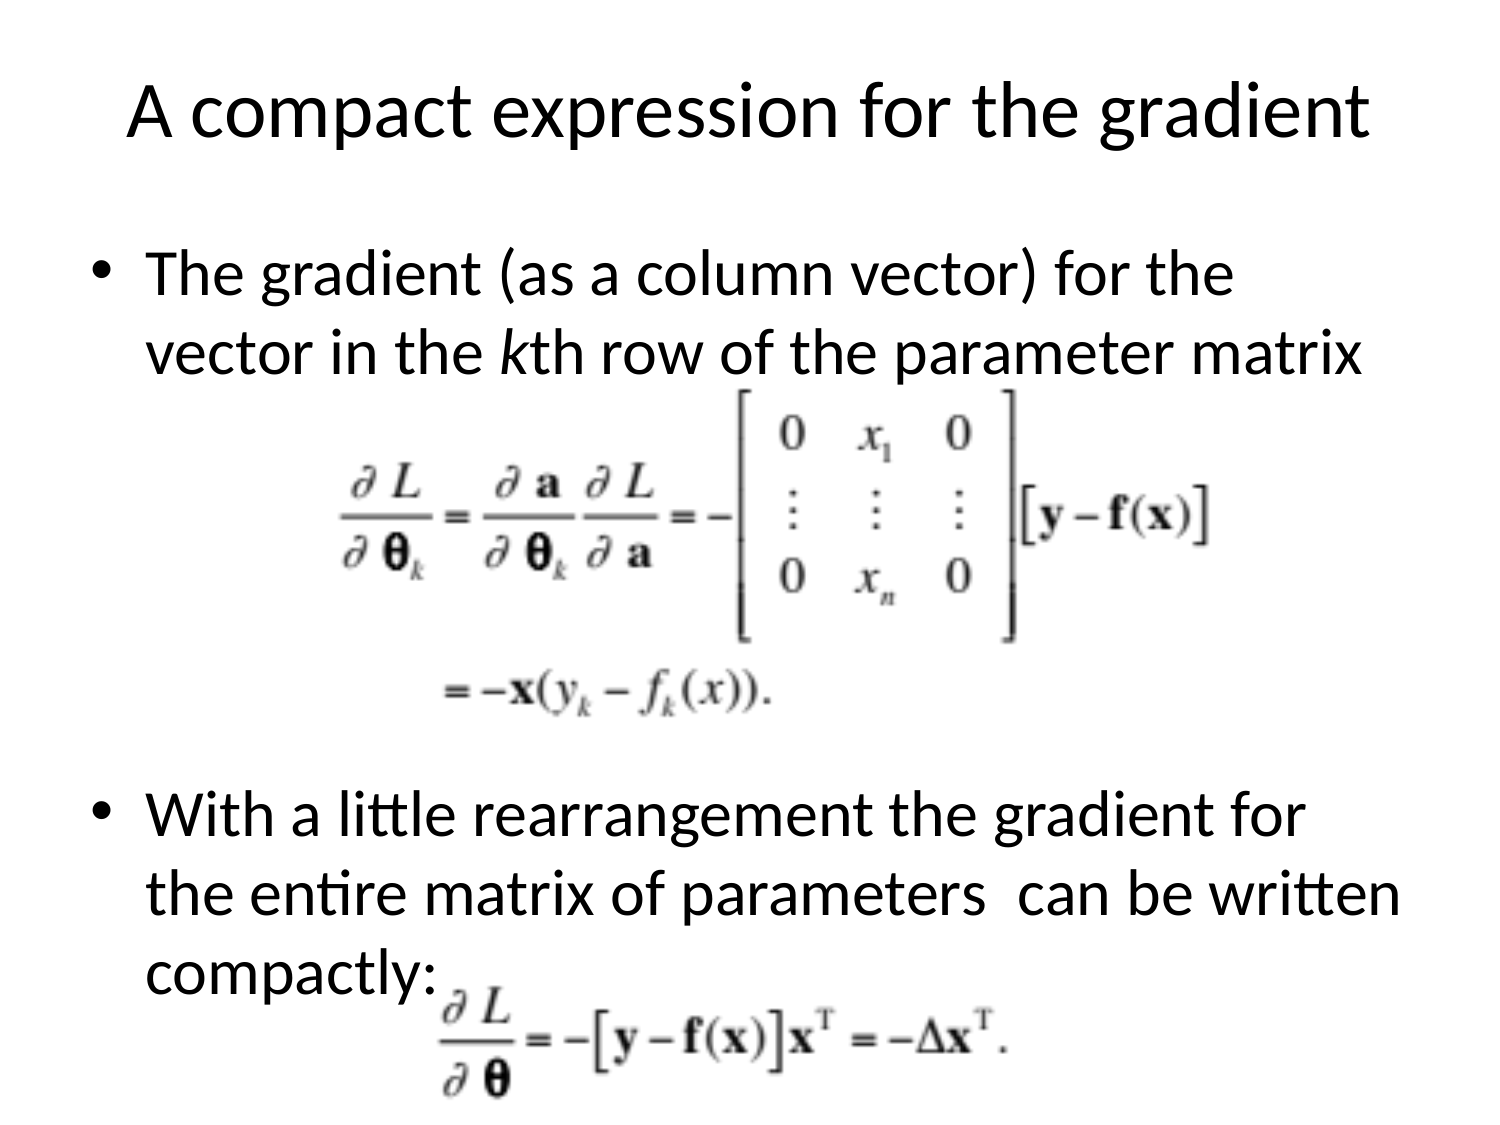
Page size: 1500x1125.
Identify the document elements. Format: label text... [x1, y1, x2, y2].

title A compact expression for the gradient [75, 11, 1425, 200]
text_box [333, 381, 1213, 724]
list The gradient (as a column vector) for the vector in the kth row of the parameter matrix With a little rearrangement the gradient for the entire matrix of parameters can be written compactly: [75, 221, 1425, 1023]
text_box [431, 971, 1012, 1101]
